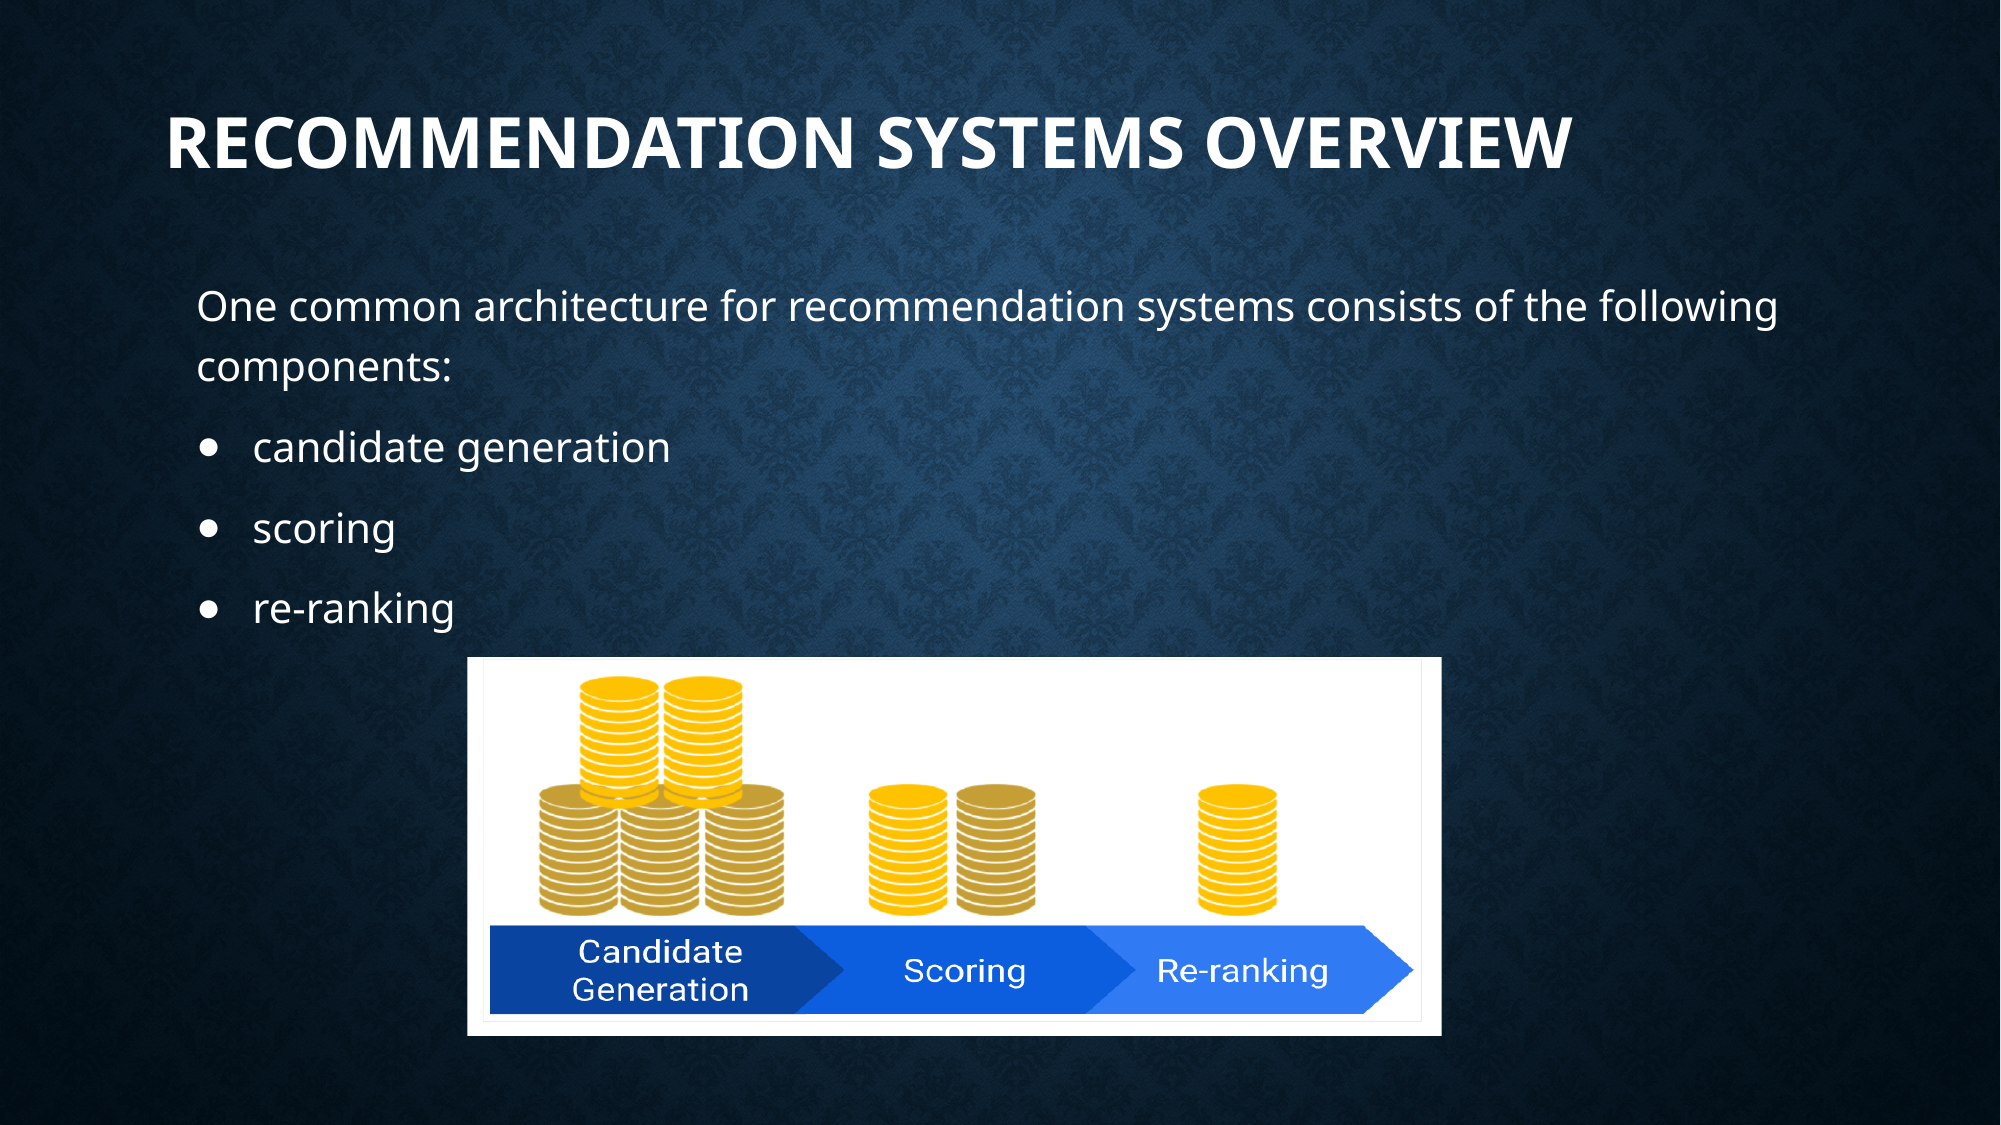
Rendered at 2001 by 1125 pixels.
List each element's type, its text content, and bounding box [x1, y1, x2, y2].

title Recommendation Systems Overview [149, 99, 1849, 318]
list One common architecture for recommendation systems consists of the following components: candidate generation scoring re-ranking [181, 261, 1895, 1025]
picture [466, 656, 1443, 1037]
